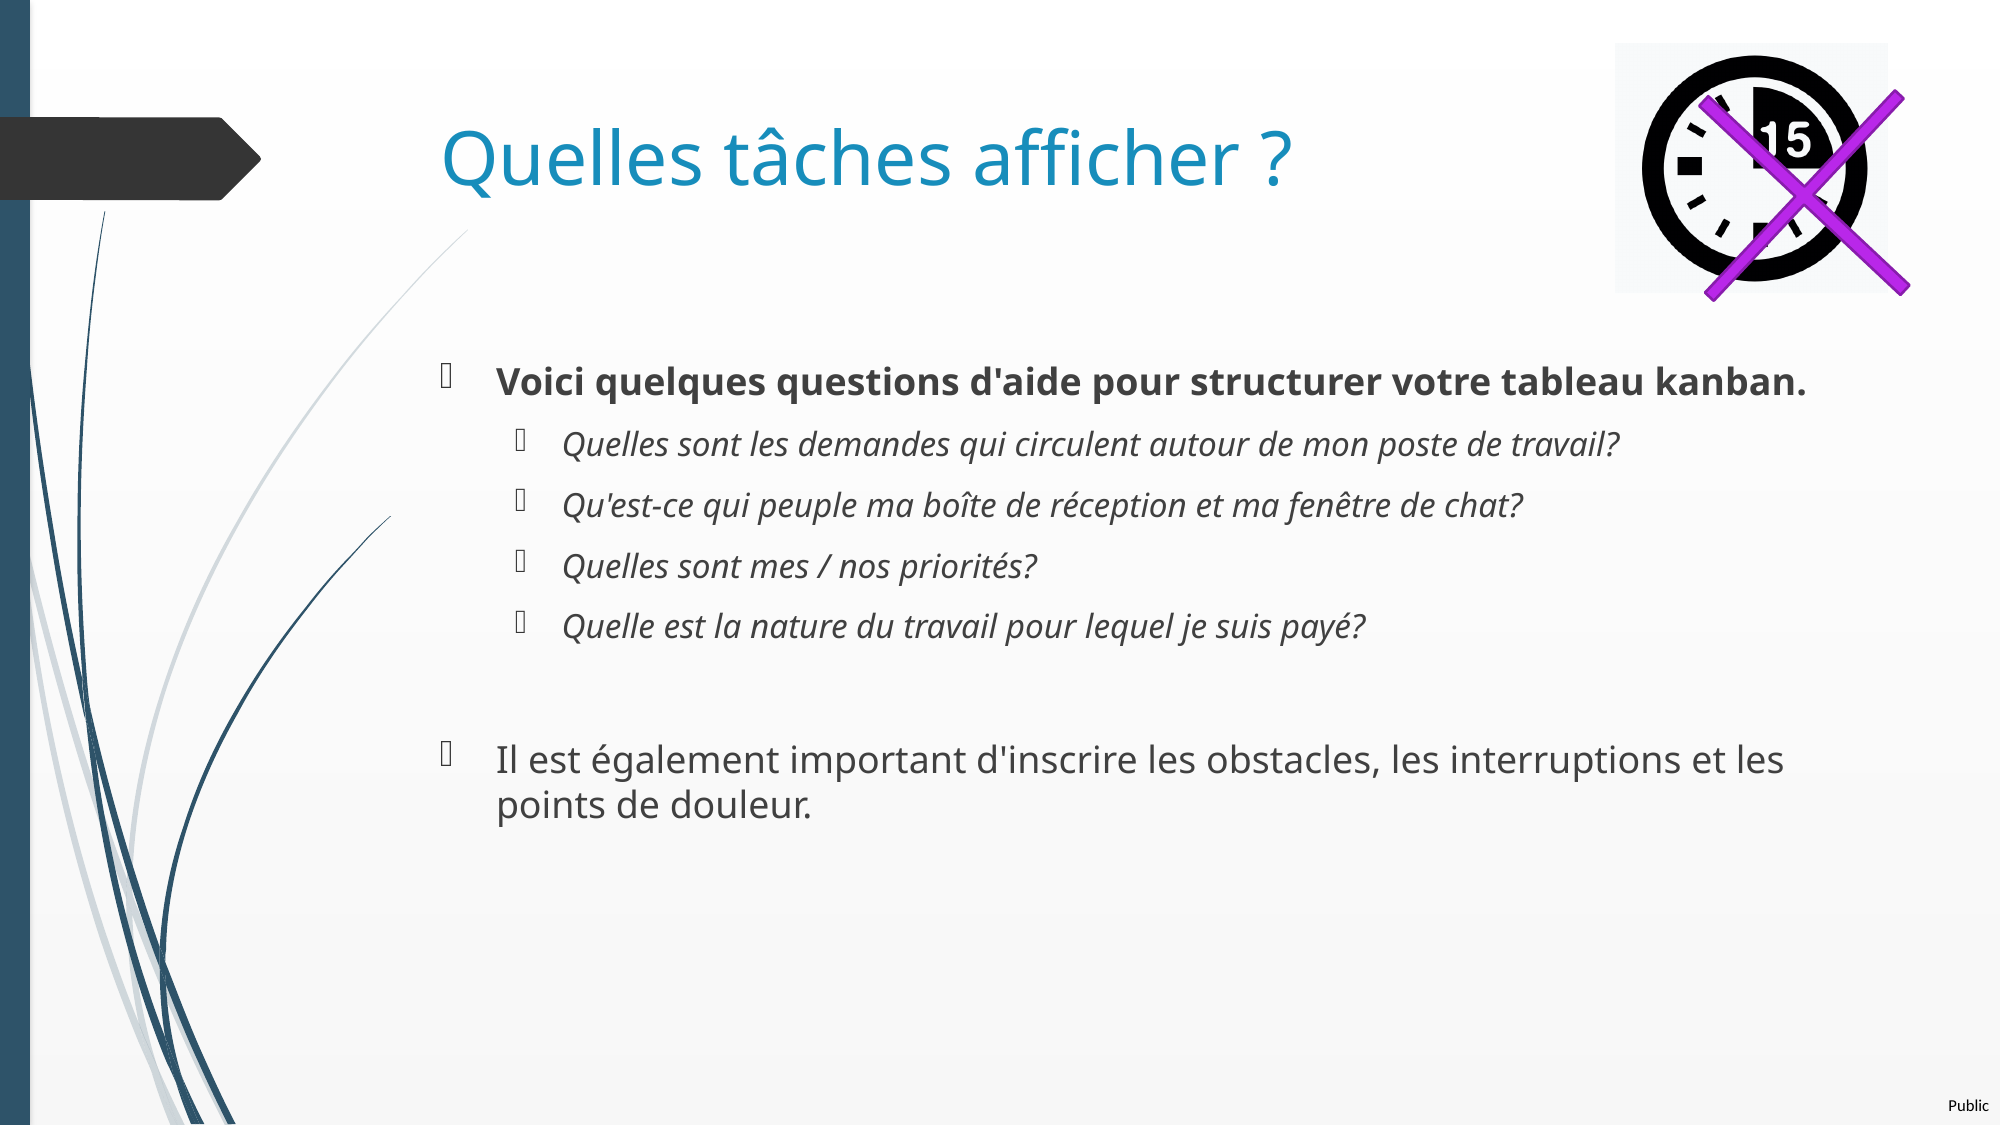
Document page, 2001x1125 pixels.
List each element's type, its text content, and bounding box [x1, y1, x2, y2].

text_box [1892, 266, 1911, 296]
title Quelles tâches afficher ? [425, 102, 1888, 313]
text_box [1892, 89, 1905, 113]
list Voici quelques questions d'aide pour structurer votre tableau kanban. Quelles sont les demandes qui circulent autour de mon poste de travail? Qu'est-ce qui peuple ma boîte de réception et ma fenêtre de chat? Quelles sont mes / nos priorités? Quelle est la nature du travail pour lequel je suis payé? Il est également important d'inscrire les obstacles, les interruptions et les points de douleur. [424, 350, 1888, 970]
picture [1614, 43, 1888, 294]
